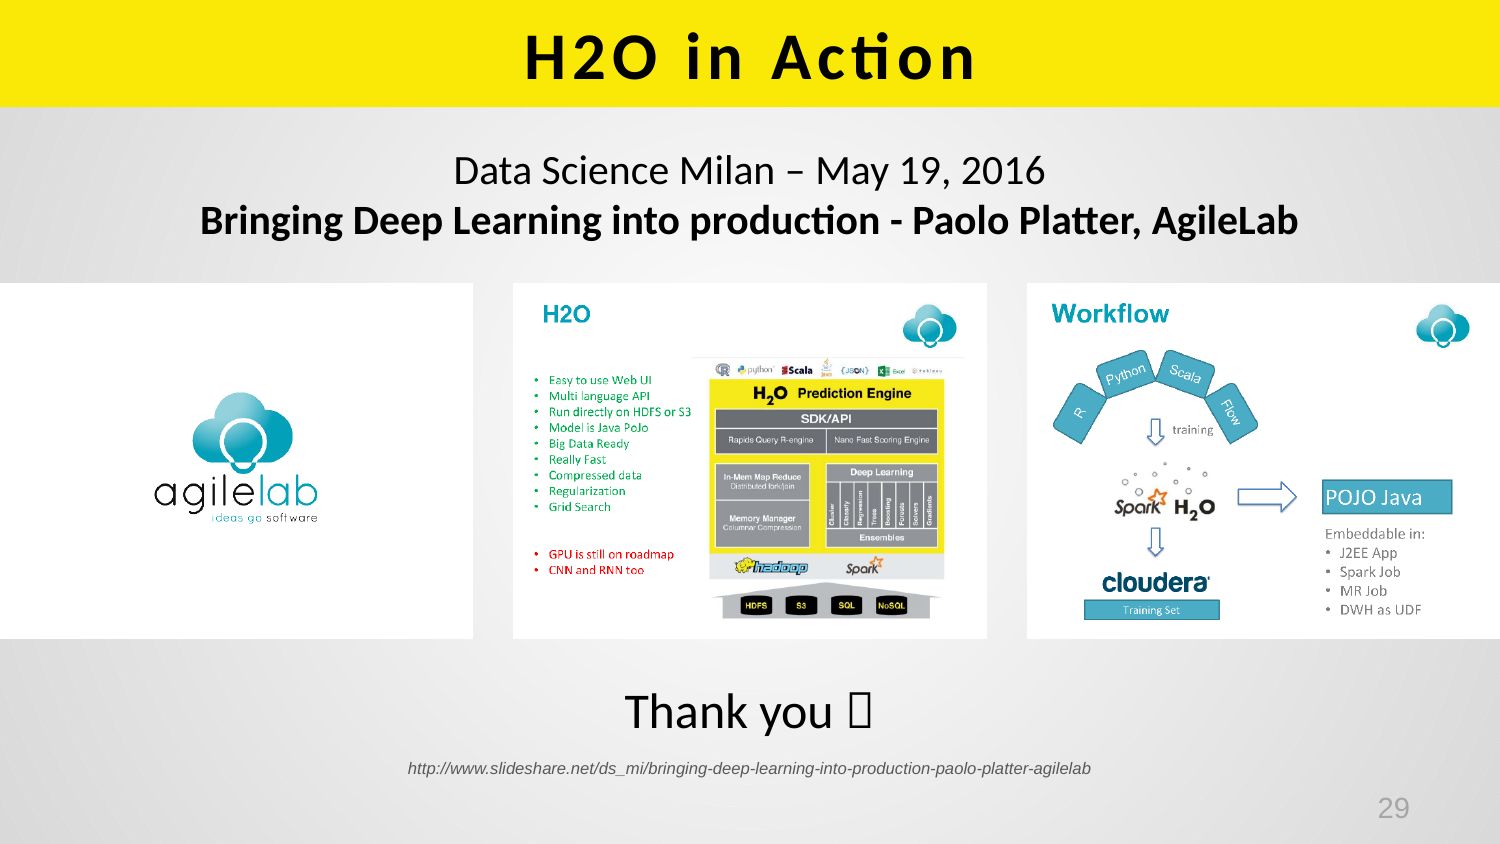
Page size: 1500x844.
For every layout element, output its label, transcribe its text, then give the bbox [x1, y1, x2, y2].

text_box Thank you  [609, 671, 890, 747]
text_box Data Science Milan – May 19, 2016 Bringing Deep Learning into production - Paolo Platter, AgileLab [185, 135, 1315, 251]
text_box http://www.slideshare.net/ds_mi/bringing-deep-learning-into-production-paolo-platter-agilelab [392, 751, 1107, 786]
title H2O in Action [75, 0, 1425, 108]
slide_number 29 [1074, 782, 1425, 827]
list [1027, 283, 1500, 639]
picture [0, 283, 473, 639]
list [513, 283, 987, 639]
